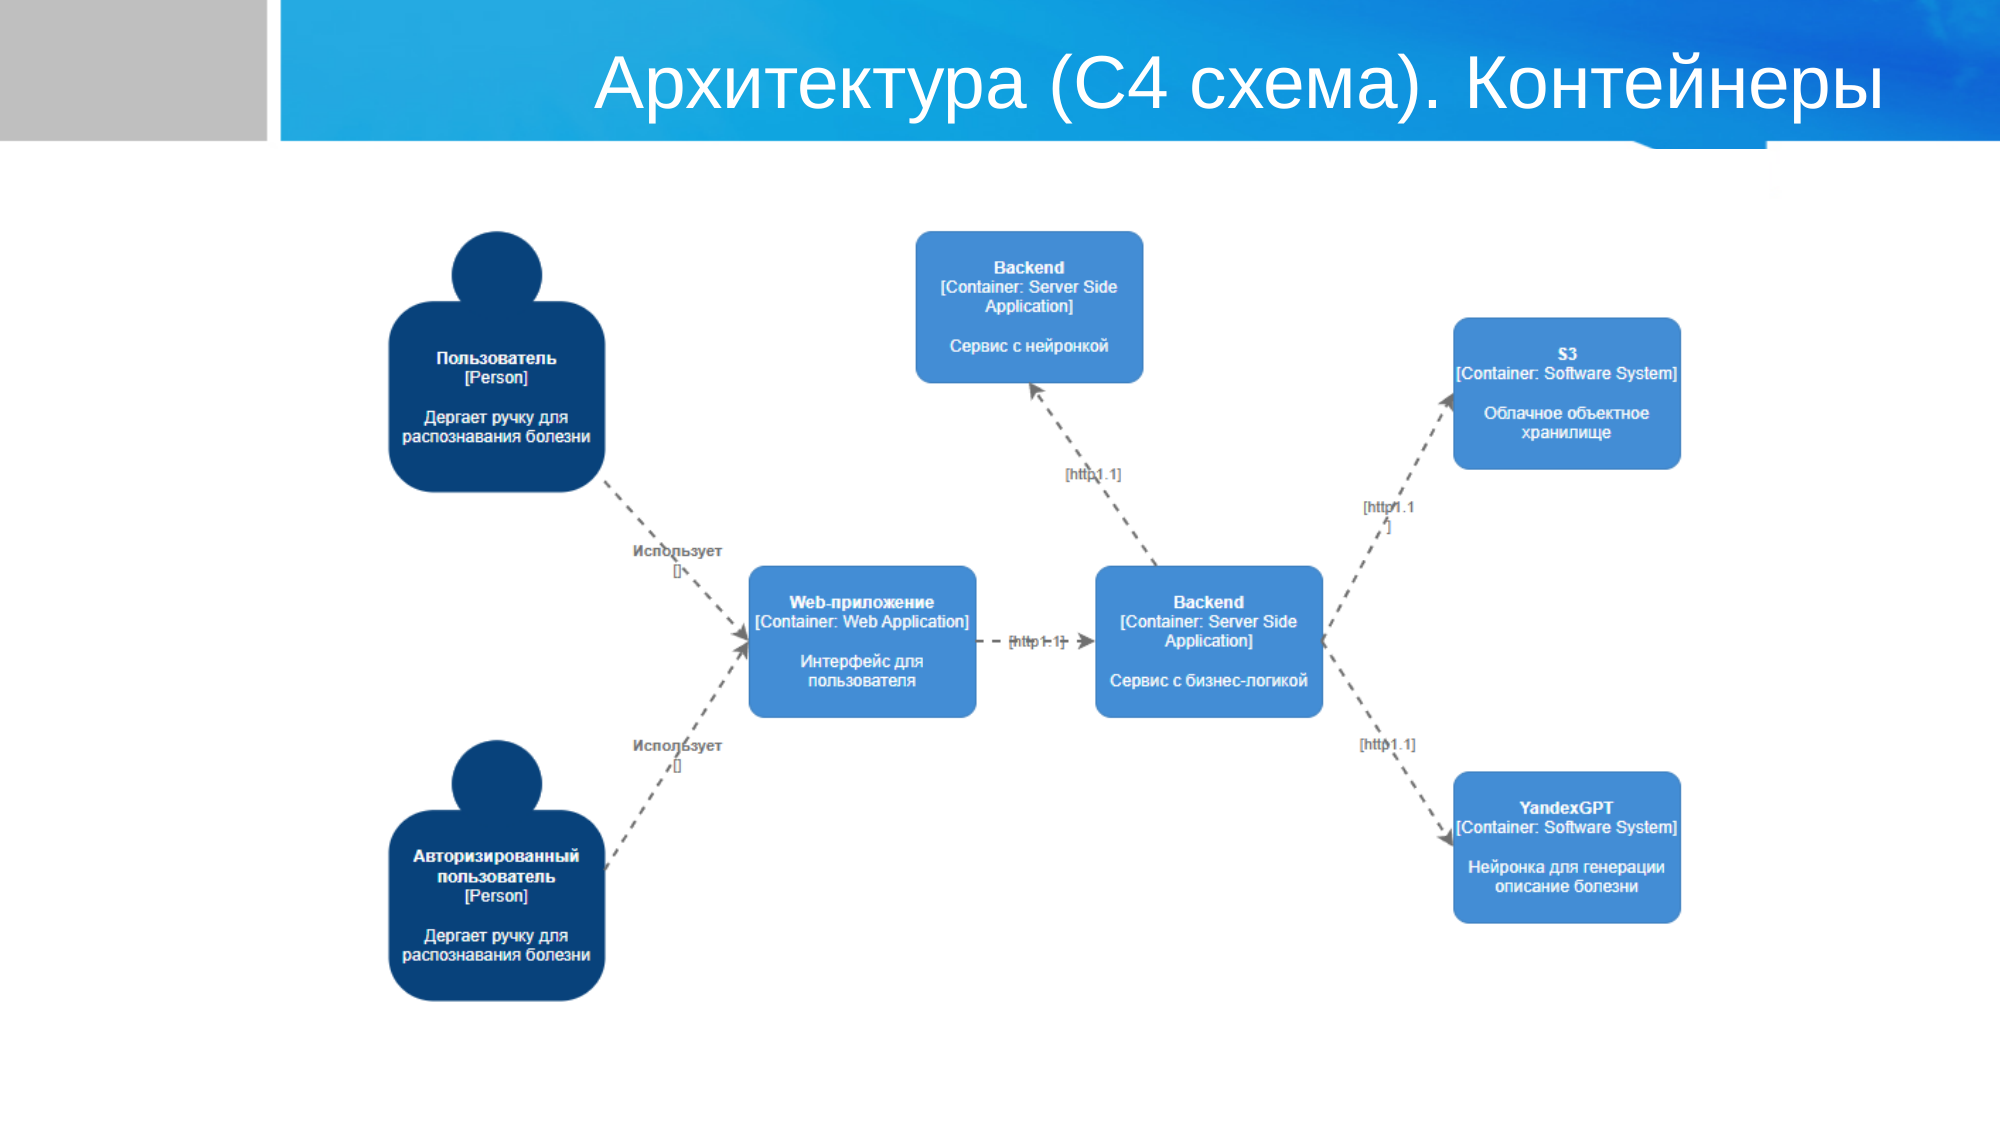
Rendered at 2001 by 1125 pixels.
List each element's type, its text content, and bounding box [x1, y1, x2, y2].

picture [0, 0, 2000, 1125]
title Архитектура (С4 схема). Контейнеры [99, 30, 1901, 127]
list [292, 149, 1769, 1087]
